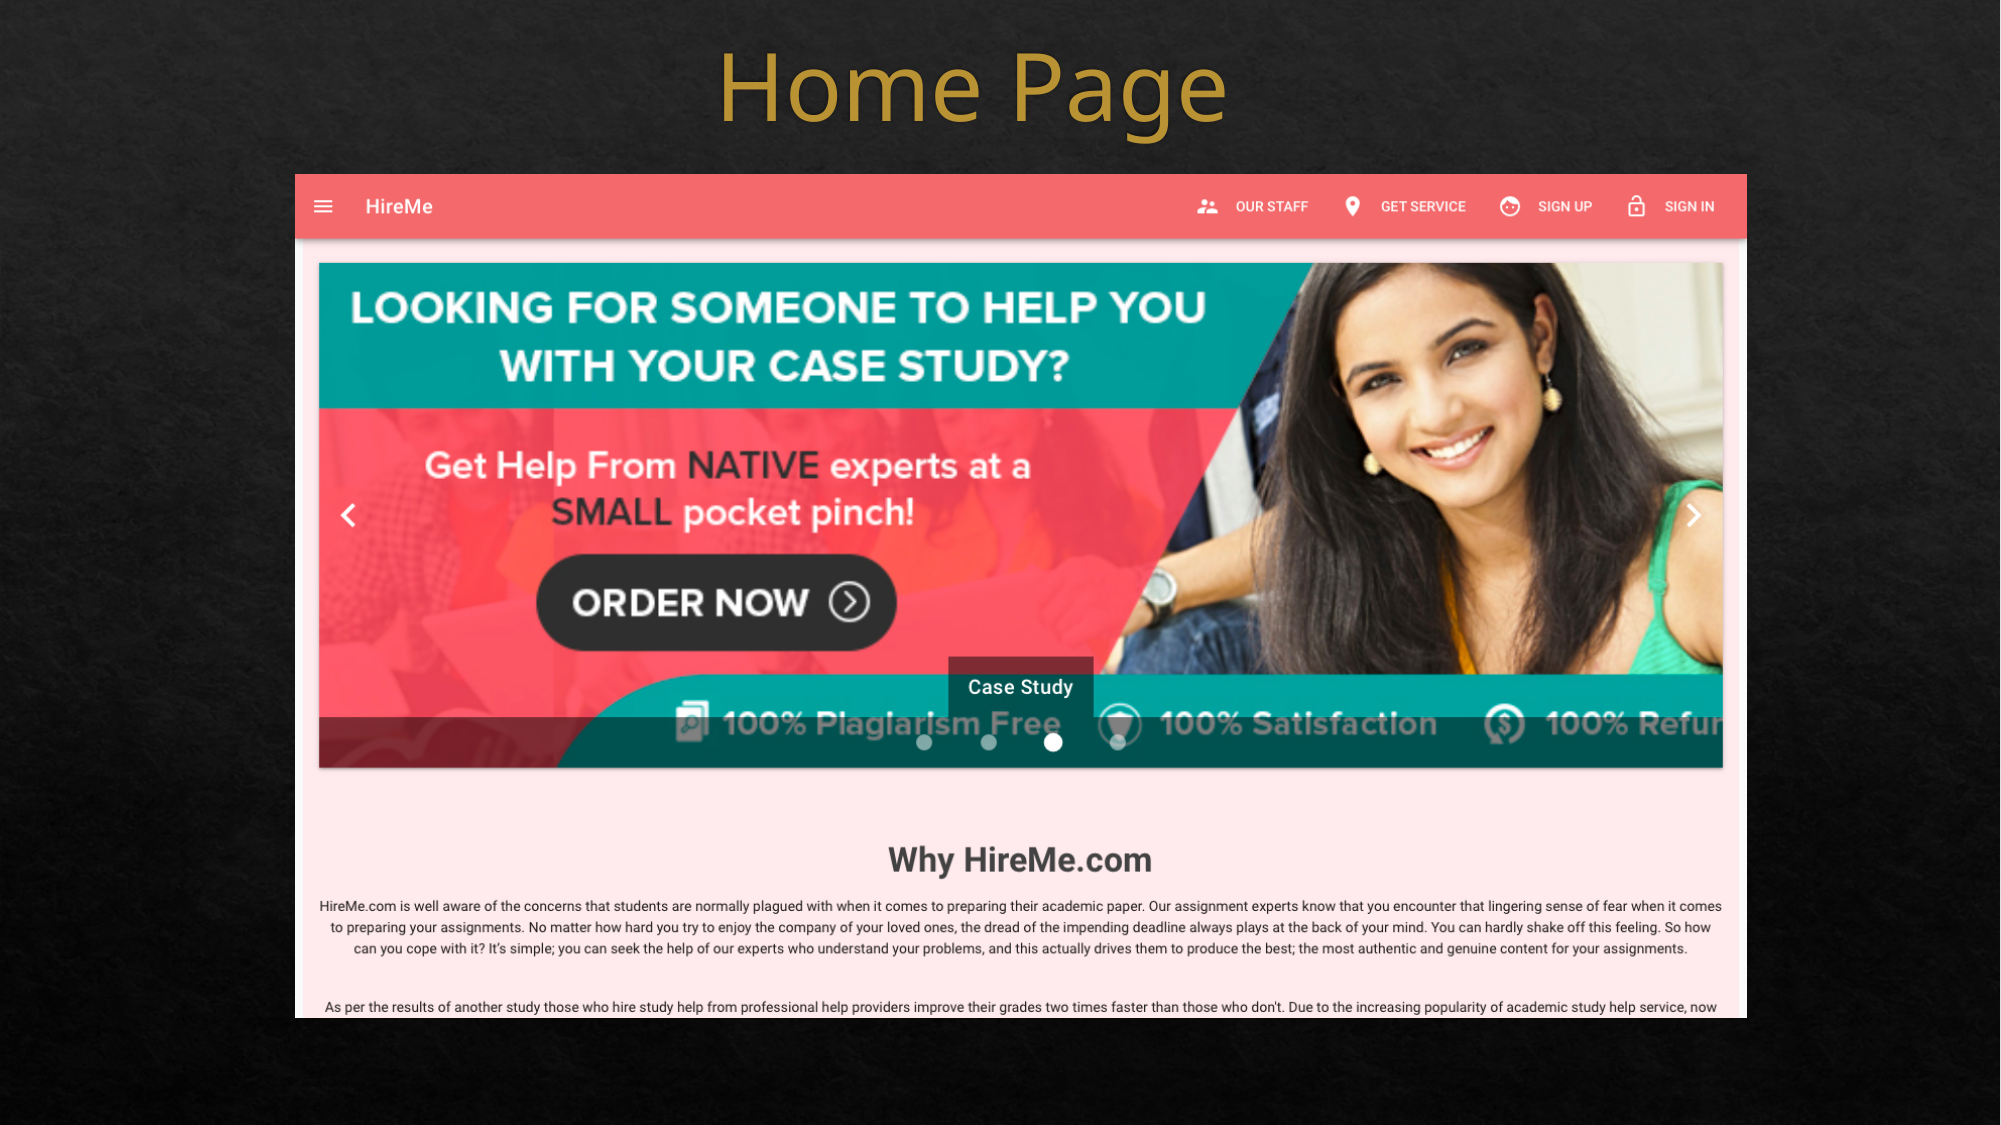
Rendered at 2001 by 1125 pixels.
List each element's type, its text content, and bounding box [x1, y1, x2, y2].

title Home Page [198, 19, 1747, 148]
picture [295, 174, 1748, 1018]
